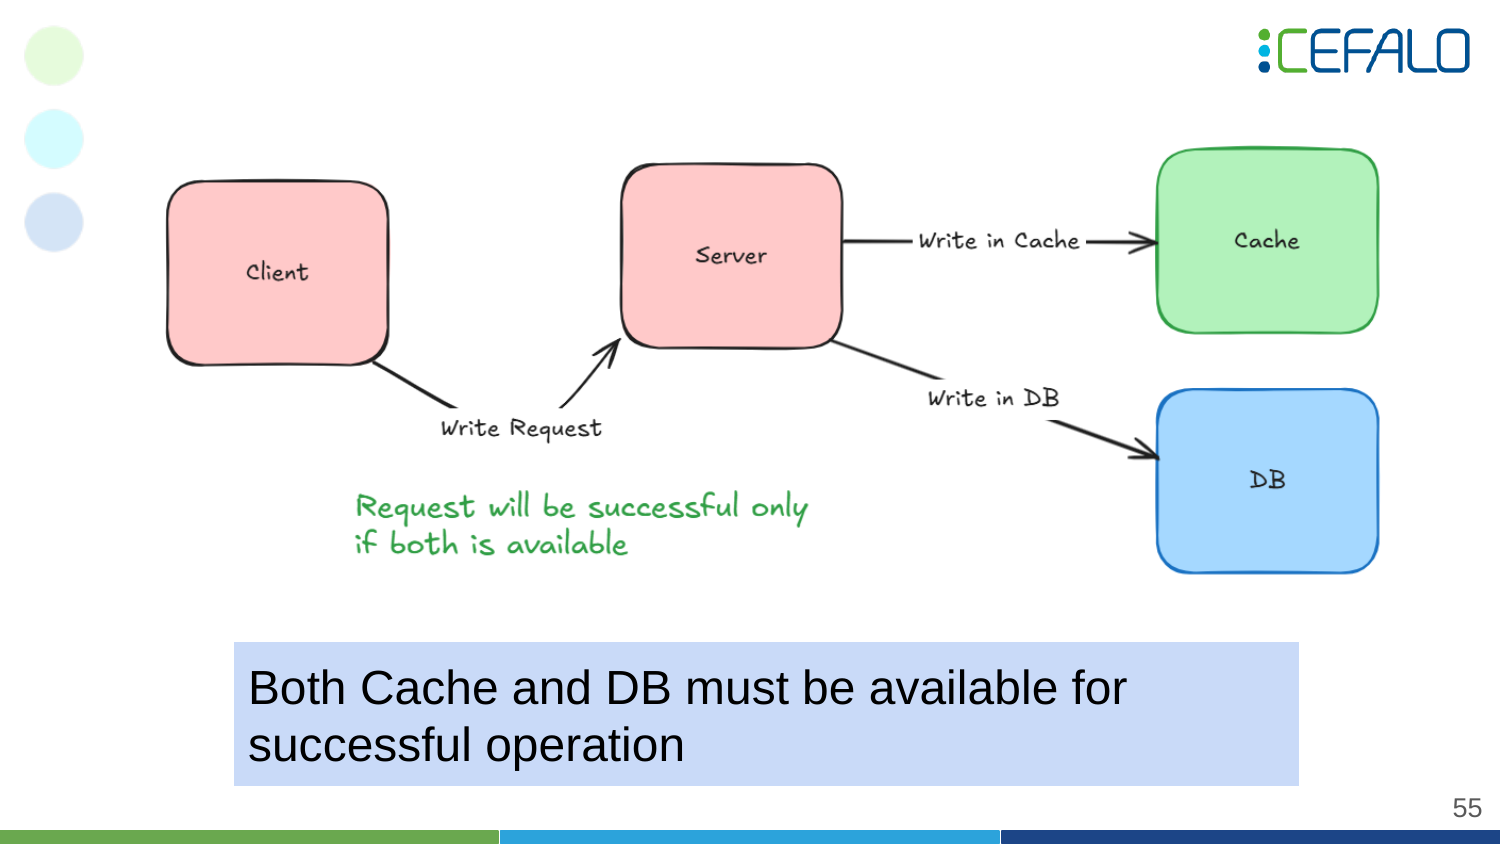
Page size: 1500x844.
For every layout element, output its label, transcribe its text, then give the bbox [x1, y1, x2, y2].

picture [1258, 28, 1470, 73]
slide_number ‹#› [1403, 779, 1494, 844]
text_box Both Cache and DB must be available for successful operation [233, 641, 1300, 787]
picture [128, 126, 1404, 616]
